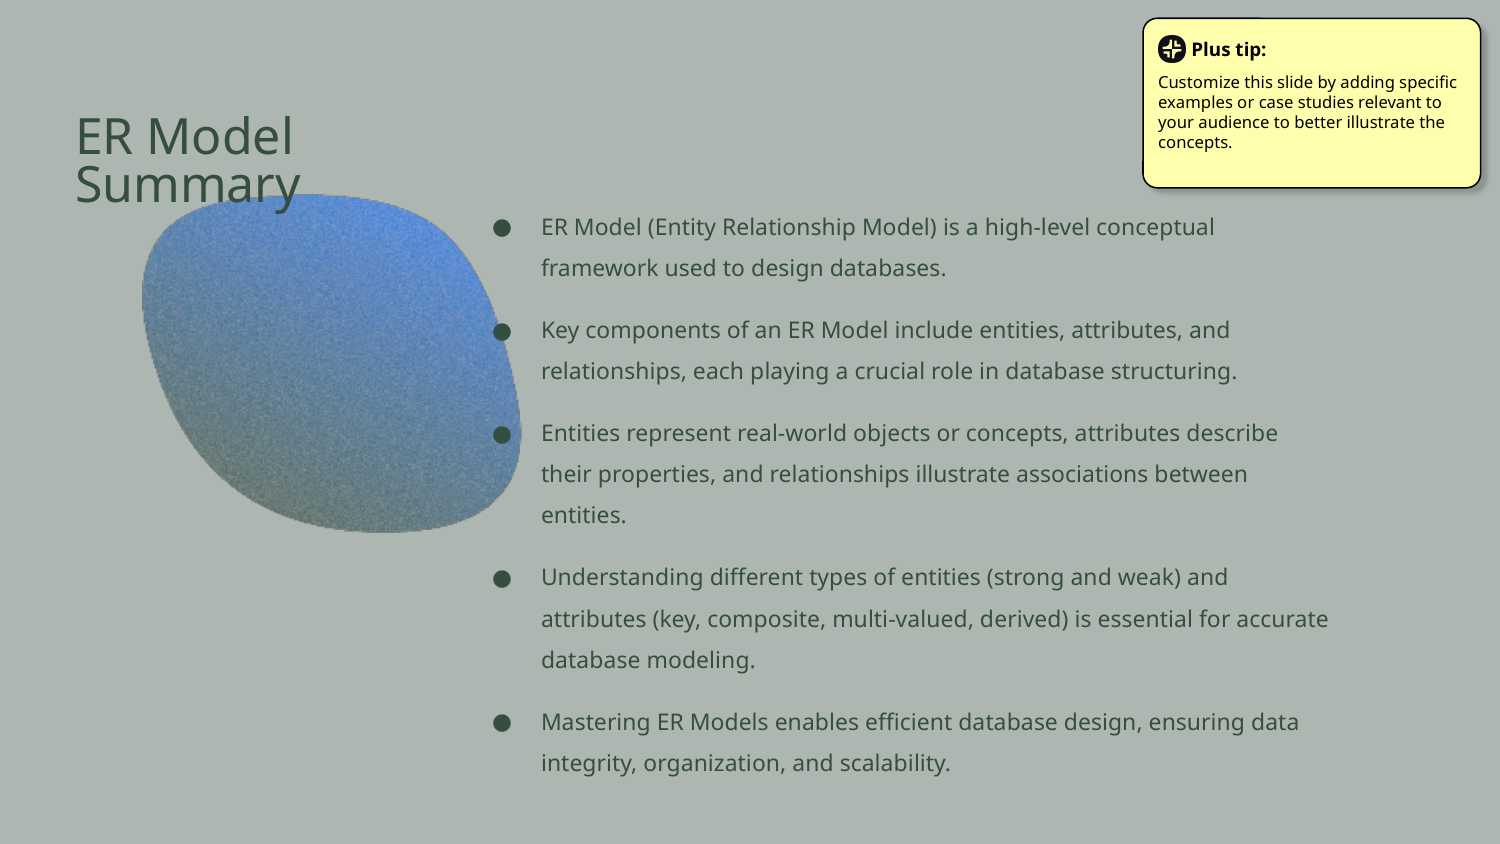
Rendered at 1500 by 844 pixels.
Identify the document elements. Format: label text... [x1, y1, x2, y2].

picture [159, 90, 584, 674]
list ER Model (Entity Relationship Model) is a high-level conceptual framework used to design databases. Key components of an ER Model include entities, attributes, and relationships, each playing a crucial role in database structuring. Entities represent real-world objects or concepts, attributes describe their properties, and relationships illustrate associations between entities. Understanding different types of entities (strong and weak) and attributes (key, composite, multi-valued, derived) is essential for accurate database modeling. Mastering ER Models enables efficient database design, ensuring data integrity, organization, and scalability. [451, 225, 1347, 749]
title ER Model Summary [75, 101, 154, 376]
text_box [1142, 18, 1481, 189]
